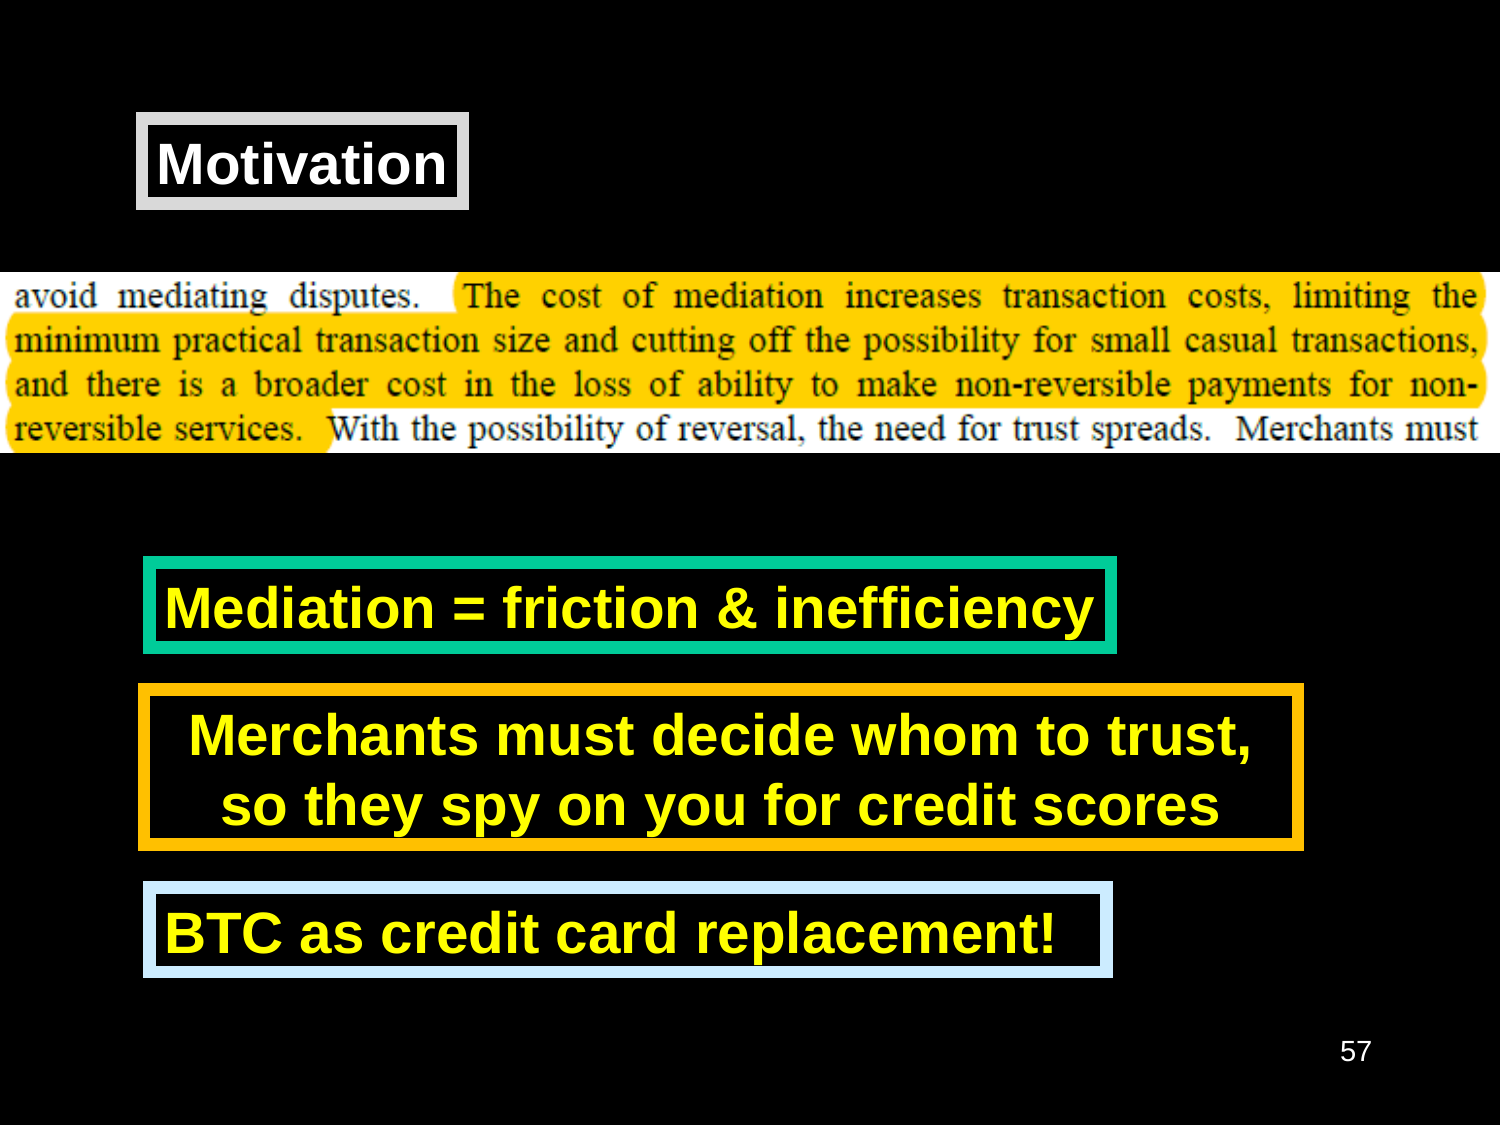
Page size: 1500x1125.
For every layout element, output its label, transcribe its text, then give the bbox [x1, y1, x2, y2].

text_box Mediation = friction & inefficiency [149, 562, 1112, 648]
text_box BTC as credit card replacement! [149, 887, 1107, 973]
text_box Merchants must decide whom to trust, so they spy on you for credit scores [144, 689, 1298, 845]
picture [0, 272, 1500, 453]
slide_number 57 [1074, 1024, 1388, 1101]
text_box Motivation [141, 118, 464, 204]
